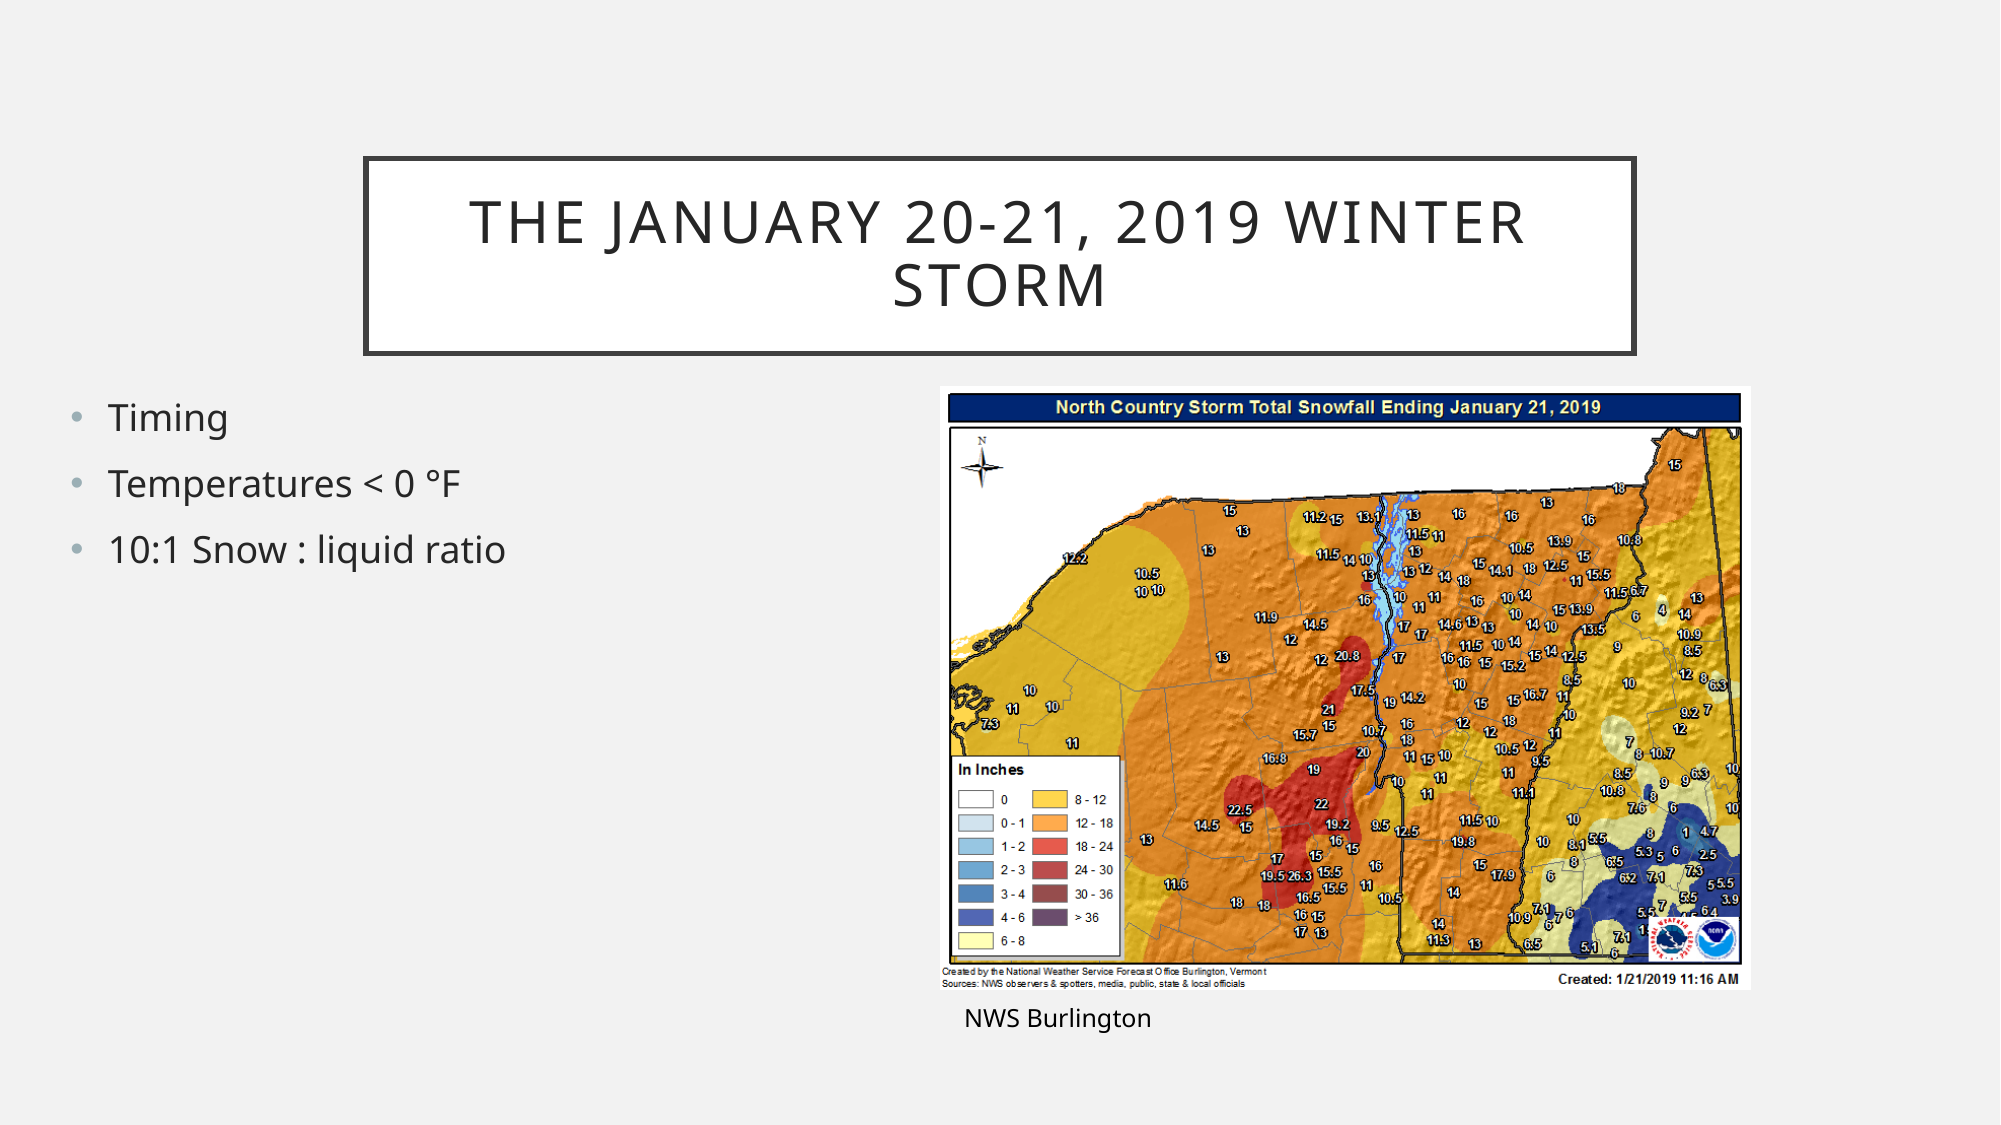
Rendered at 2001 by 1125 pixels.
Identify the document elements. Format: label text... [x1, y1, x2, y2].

picture [940, 386, 1751, 990]
text_box NWS Burlington [949, 995, 1446, 1040]
title The January 20-21, 2019 Winter Storm [363, 156, 1637, 356]
list Timing Temperatures < 0 °F 10:1 Snow : liquid ratio [55, 386, 940, 896]
